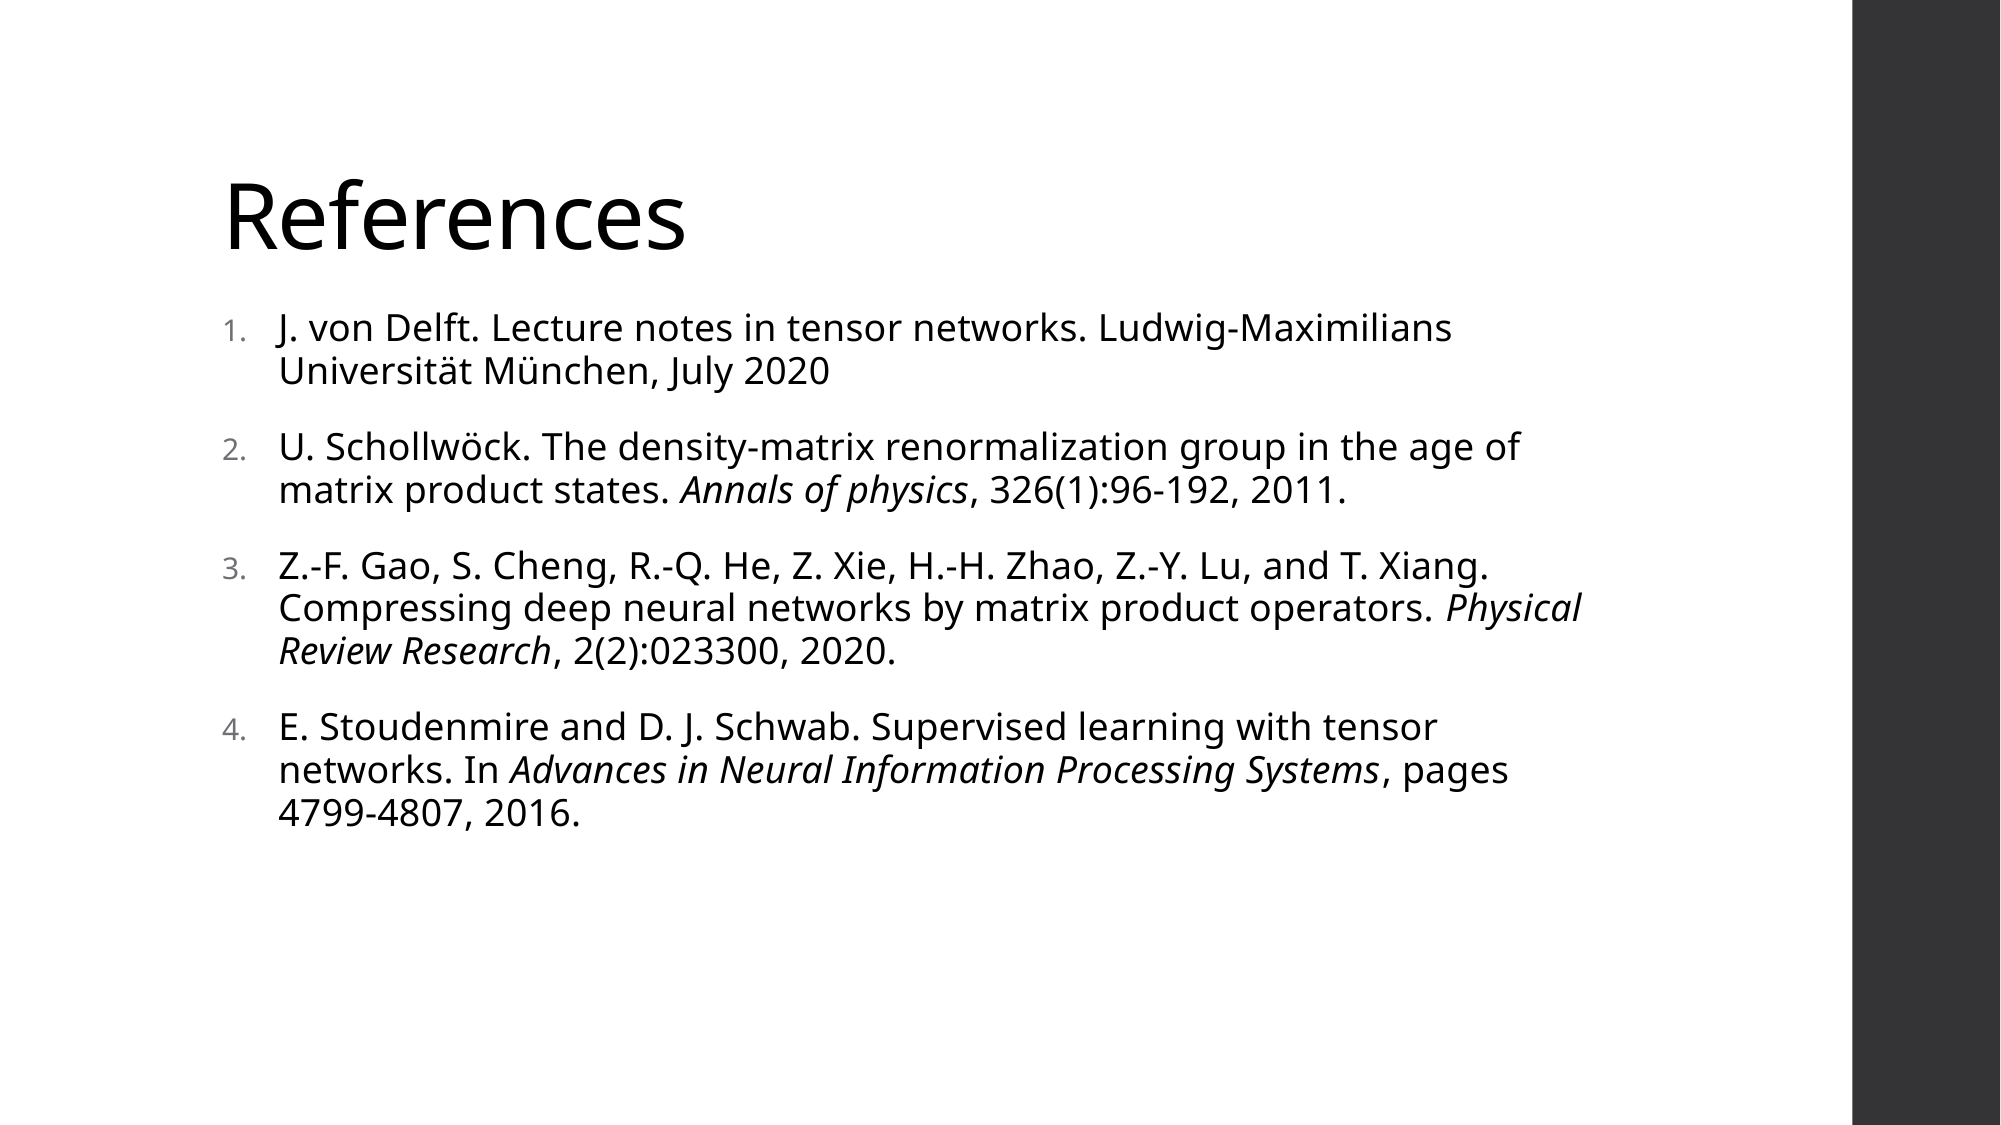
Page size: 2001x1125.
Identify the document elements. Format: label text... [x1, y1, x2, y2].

list J. von Delft. Lecture notes in tensor networks. Ludwig-Maximilians Universität München, July 2020 U. Schollwöck. The density-matrix renormalization group in the age of matrix product states. Annals of physics, 326(1):96-192, 2011. Z.-F. Gao, S. Cheng, R.-Q. He, Z. Xie, H.-H. Zhao, Z.-Y. Lu, and T. Xiang. Compressing deep neural networks by matrix product operators. Physical Review Research, 2(2):023300, 2020. E. Stoudenmire and D. J. Schwab. Supervised learning with tensor networks. In Advances in Neural Information Processing Systems, pages 4799-4807, 2016. [206, 299, 1617, 1014]
title References [206, 60, 1797, 278]
